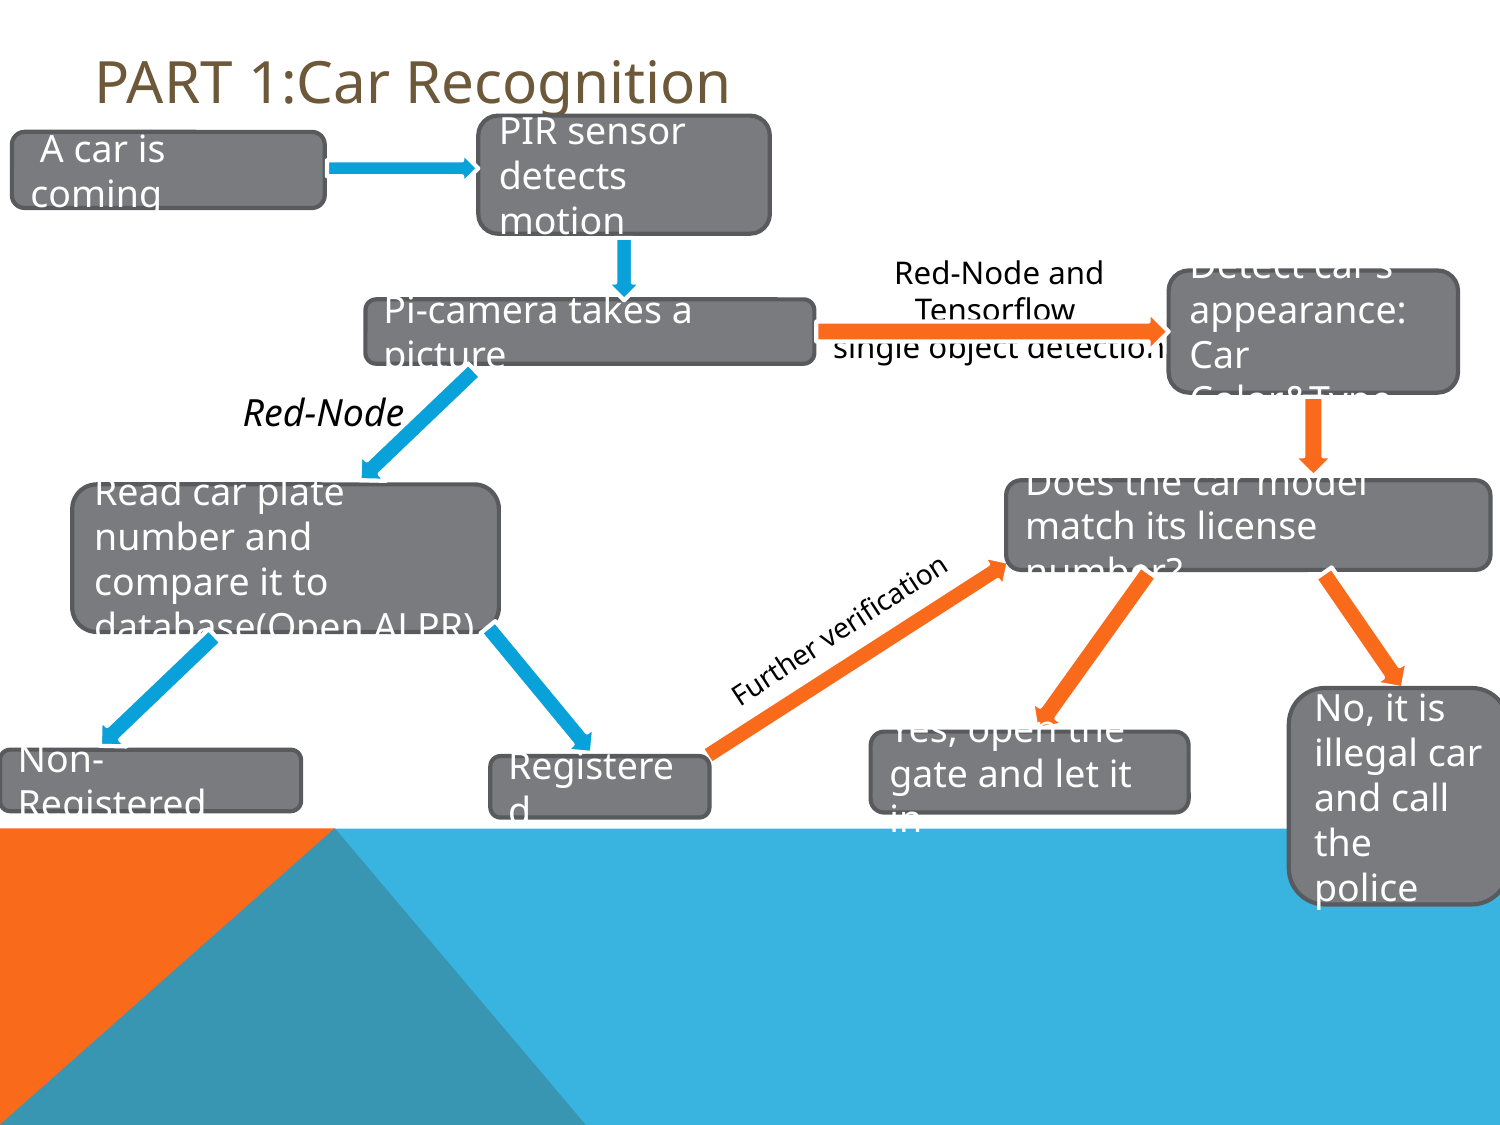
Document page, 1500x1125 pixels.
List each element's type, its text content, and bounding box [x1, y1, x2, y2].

text_box [814, 309, 1171, 354]
text_box [1291, 394, 1336, 479]
title Part 1:Car Recognition [79, 35, 1314, 126]
text_box Read car plate number and compare it to database(Open ALPR) [70, 482, 501, 635]
text_box [357, 361, 484, 483]
text_box [97, 626, 224, 749]
text_box Yes, open the gate and let it in [868, 729, 1191, 815]
text_box No, it is illegal car and call the police [1286, 685, 1500, 907]
text_box Non-Registered [0, 747, 304, 814]
text_box PIR sensor detects motion [476, 113, 772, 236]
text_box Further verification [708, 529, 973, 727]
text_box A car is coming [9, 129, 327, 211]
text_box [1313, 565, 1410, 685]
text_box Red-Node and Tensorflow single object detection [814, 245, 1185, 373]
text_box [699, 554, 1010, 767]
text_box [478, 619, 597, 753]
text_box Detect car’s appearance: Car Color&Type [1166, 268, 1461, 395]
text_box [1029, 564, 1160, 729]
text_box Registered [488, 753, 712, 820]
text_box [324, 150, 481, 187]
text_box Does the car model match its license number? [1004, 478, 1493, 573]
text_box [604, 235, 644, 303]
text_box Red-Node [228, 381, 427, 442]
text_box Pi-camera takes a picture [363, 297, 814, 366]
